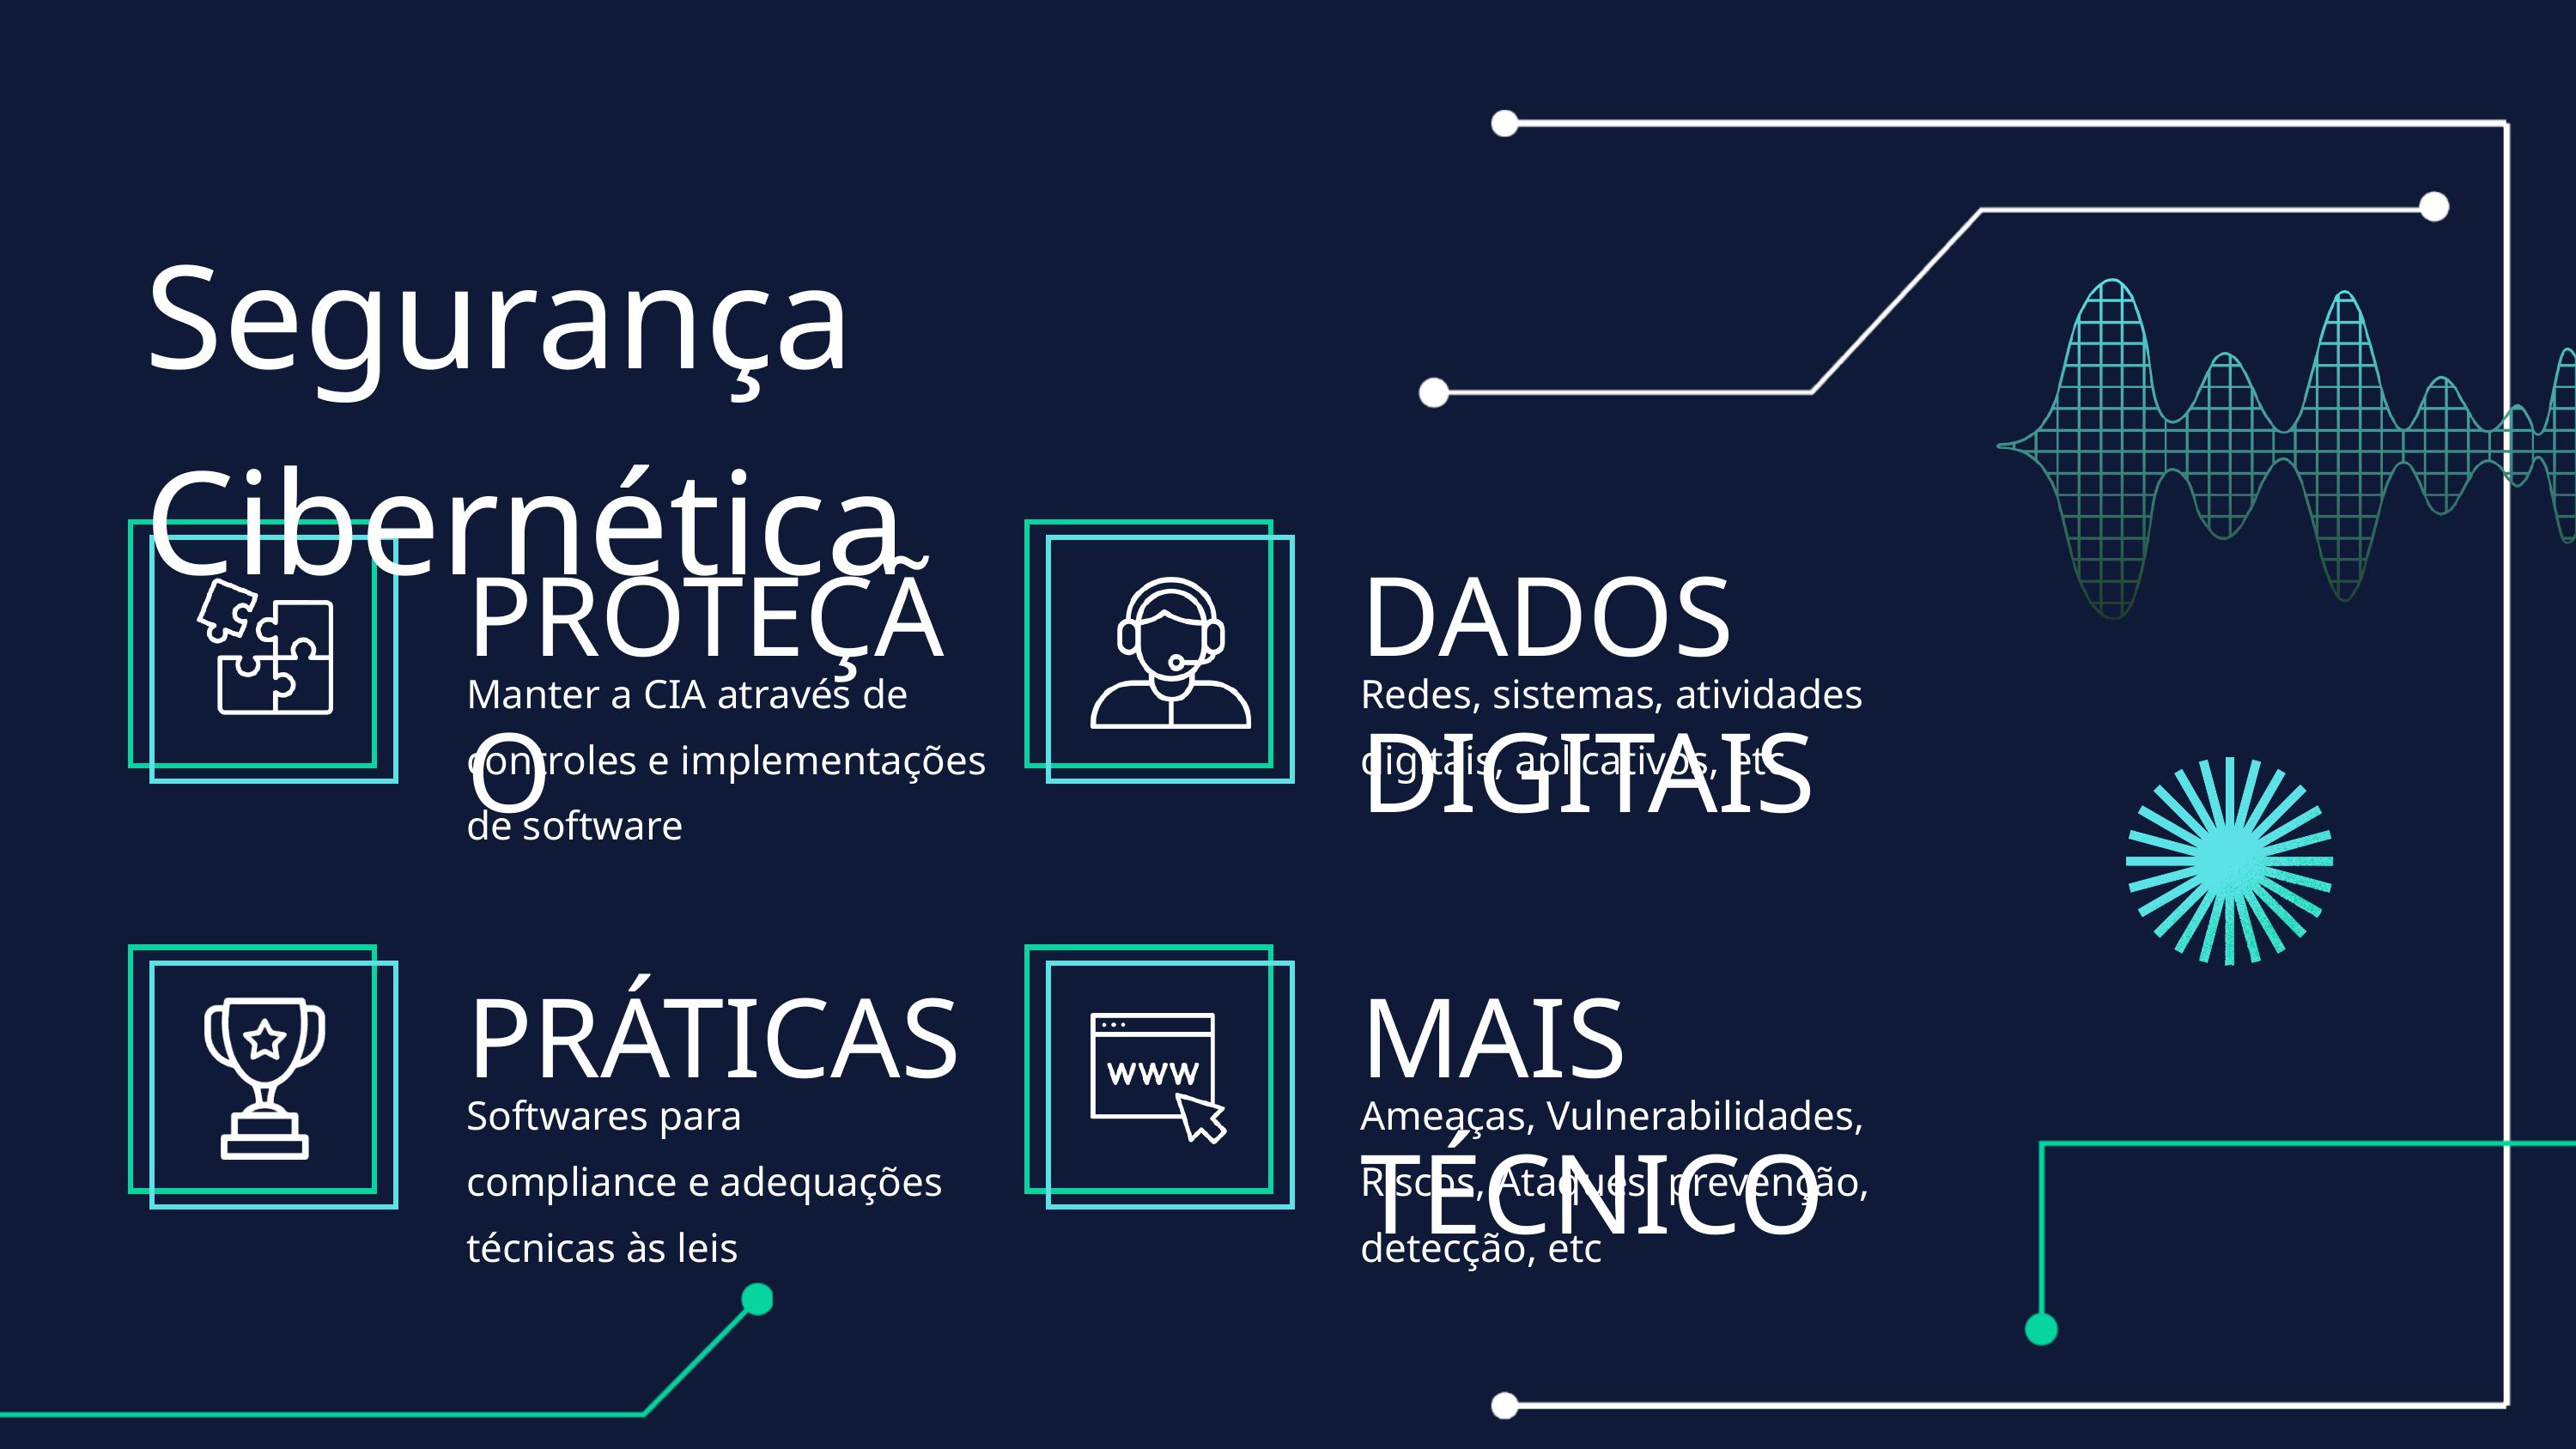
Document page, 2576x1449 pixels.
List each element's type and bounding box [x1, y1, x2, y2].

picture [0, 109, 2576, 1449]
text_box [131, 495, 375, 766]
text_box [1048, 937, 1293, 1207]
text_box [1048, 512, 1293, 782]
text_box [151, 937, 397, 1207]
text_box [151, 512, 397, 782]
text_box [1026, 921, 1272, 1191]
text_box [1026, 495, 1272, 766]
text_box [131, 921, 375, 1191]
